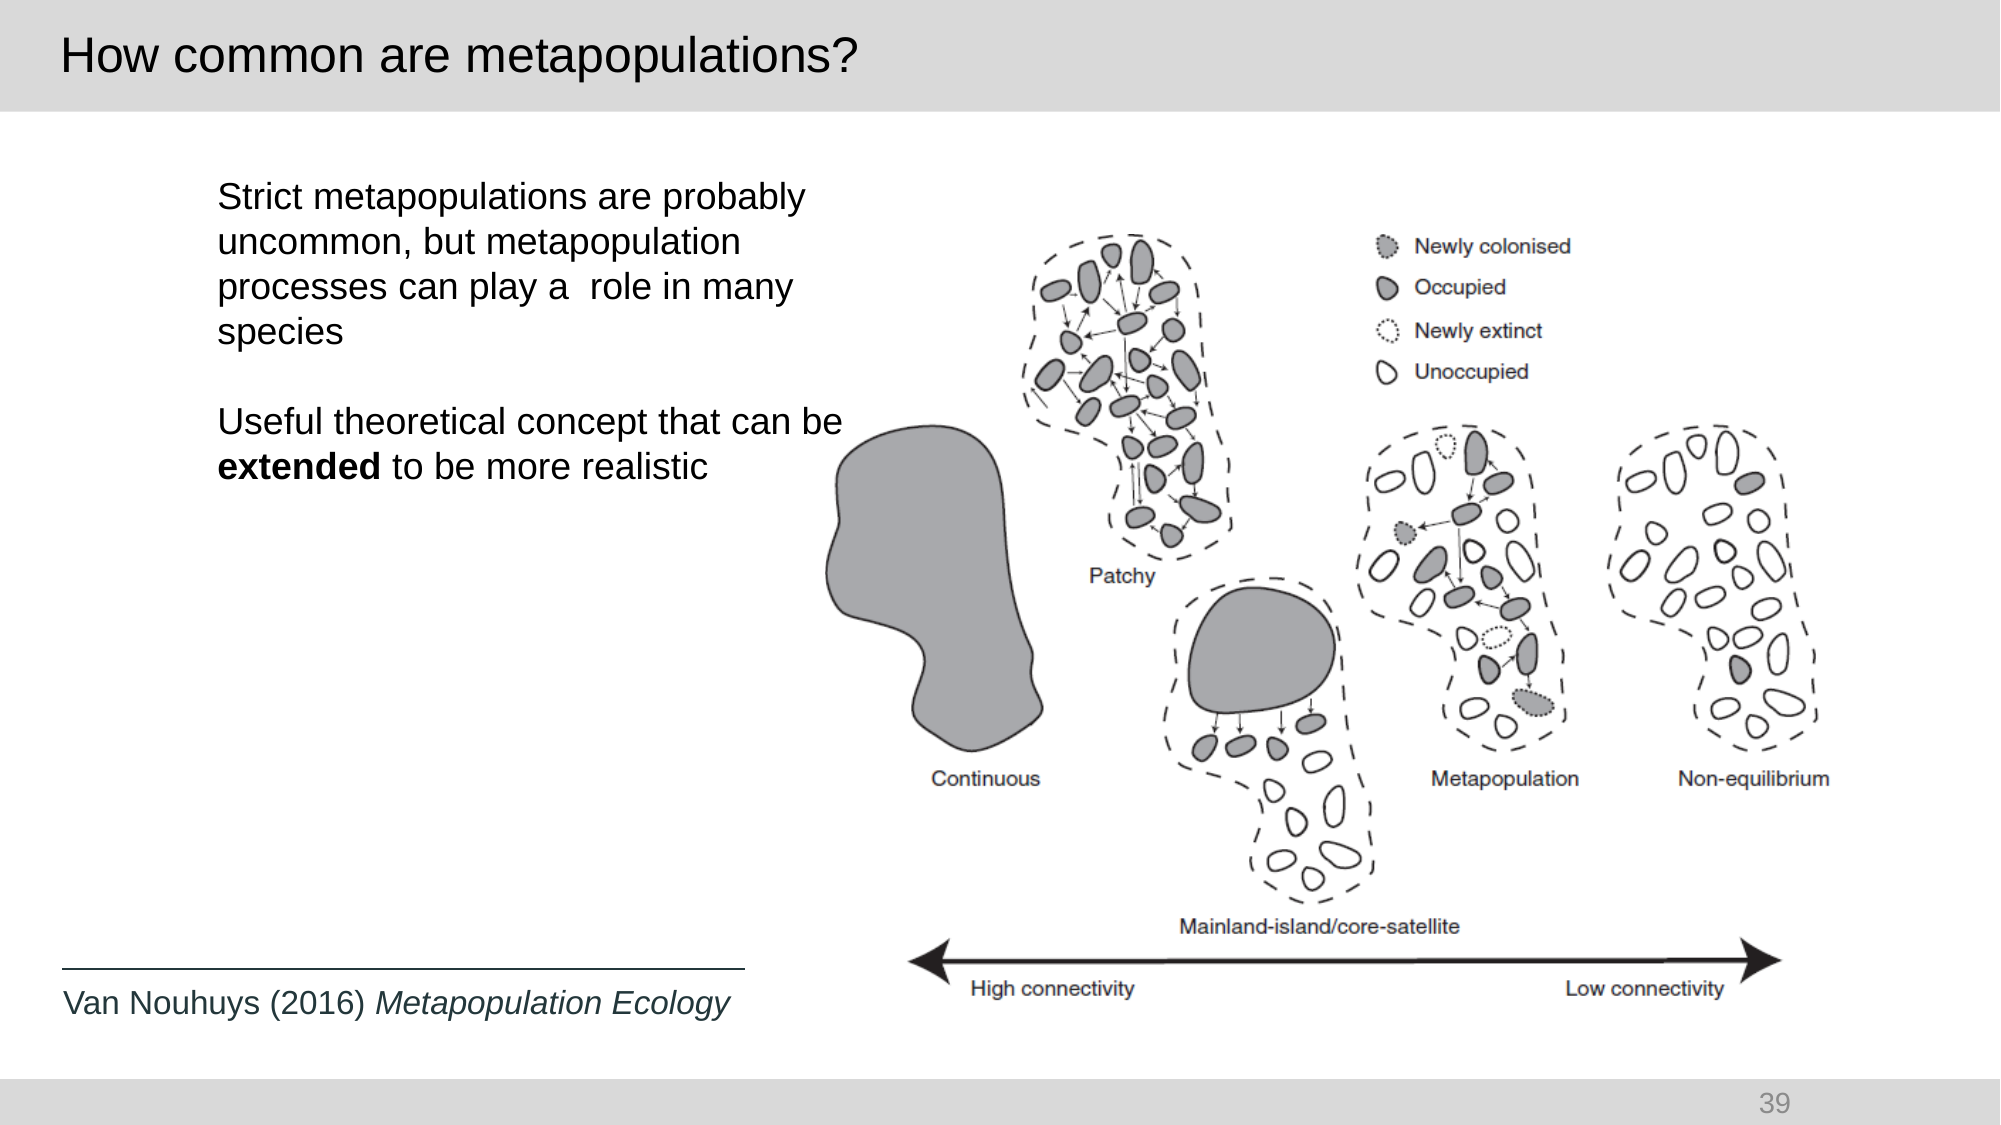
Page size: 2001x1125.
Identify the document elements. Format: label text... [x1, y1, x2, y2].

text_box Van Nouhuys (2016) Metapopulation Ecology [48, 974, 864, 1029]
title How common are metapopulations? [0, 0, 2000, 112]
picture [825, 234, 1831, 1001]
slide_number 39 [1550, 1079, 2000, 1125]
text_box Strict metapopulations are probably uncommon, but metapopulation processes can play a role in many species Useful theoretical concept that can be extended to be more realistic [202, 164, 860, 495]
footer [0, 1079, 1550, 1125]
